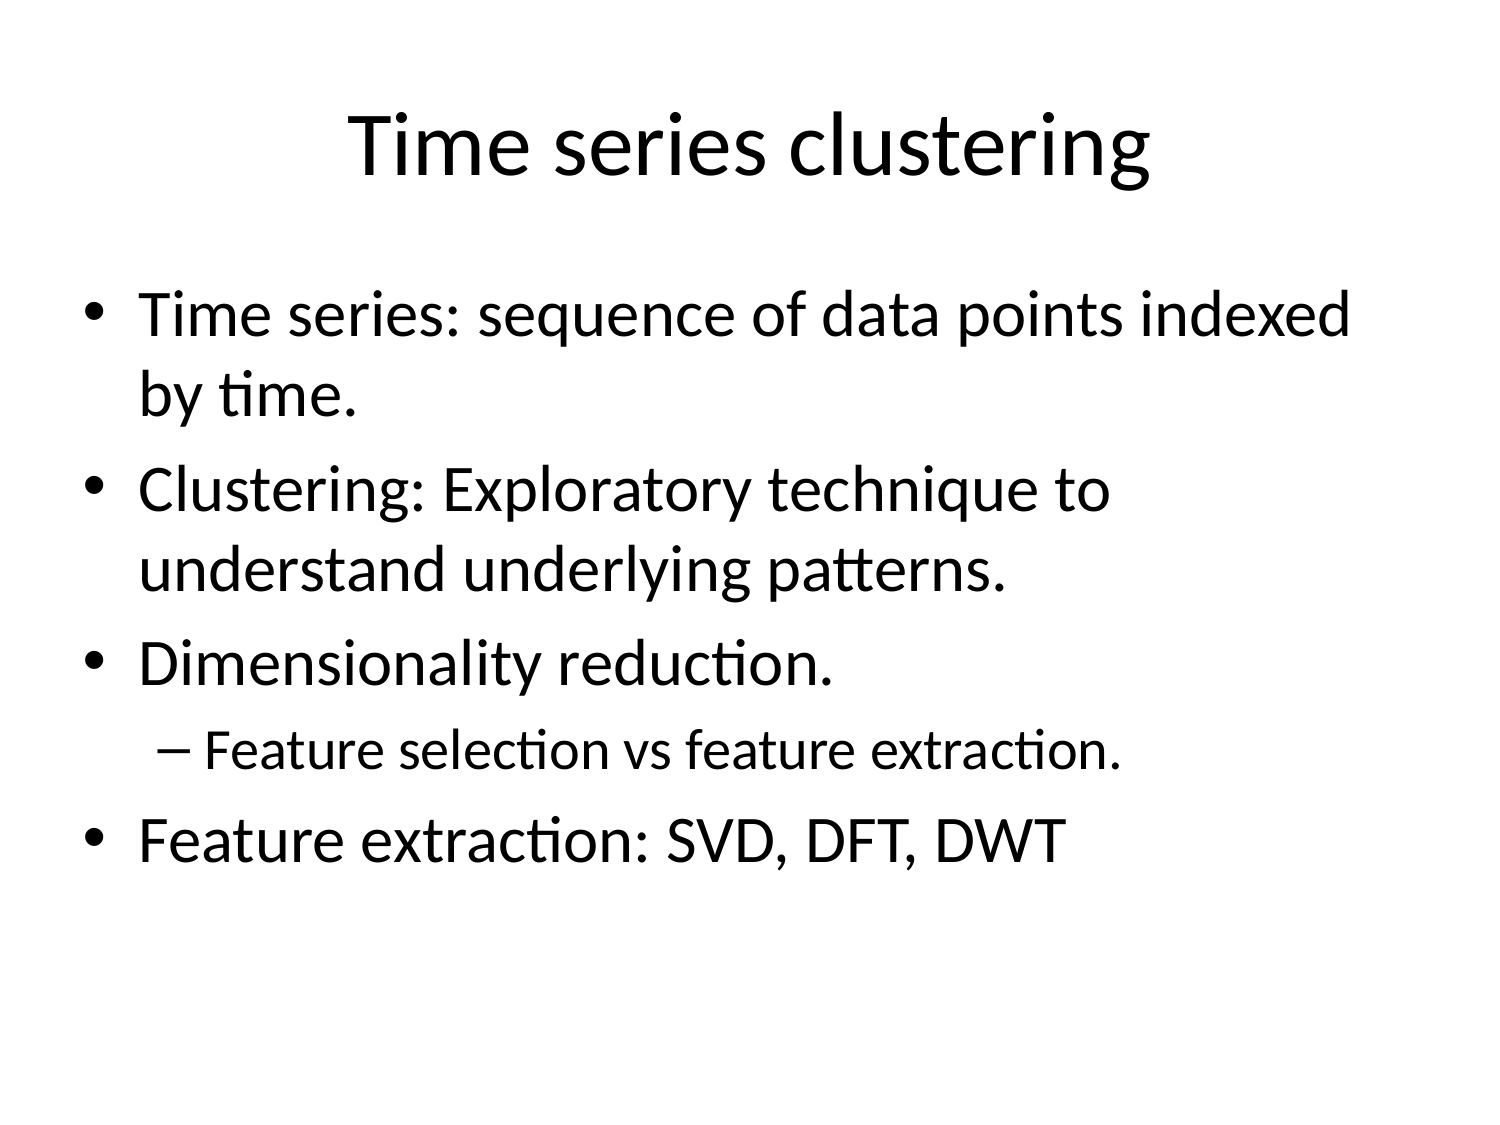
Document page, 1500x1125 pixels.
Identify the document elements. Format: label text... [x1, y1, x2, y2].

title Time series clustering [74, 44, 1426, 234]
list Time series: sequence of data points indexed by time. Clustering: Exploratory technique to understand underlying patterns. Dimensionality reduction. Feature selection vs feature extraction. Feature extraction: SVD, DFT, DWT [74, 261, 1426, 1006]
